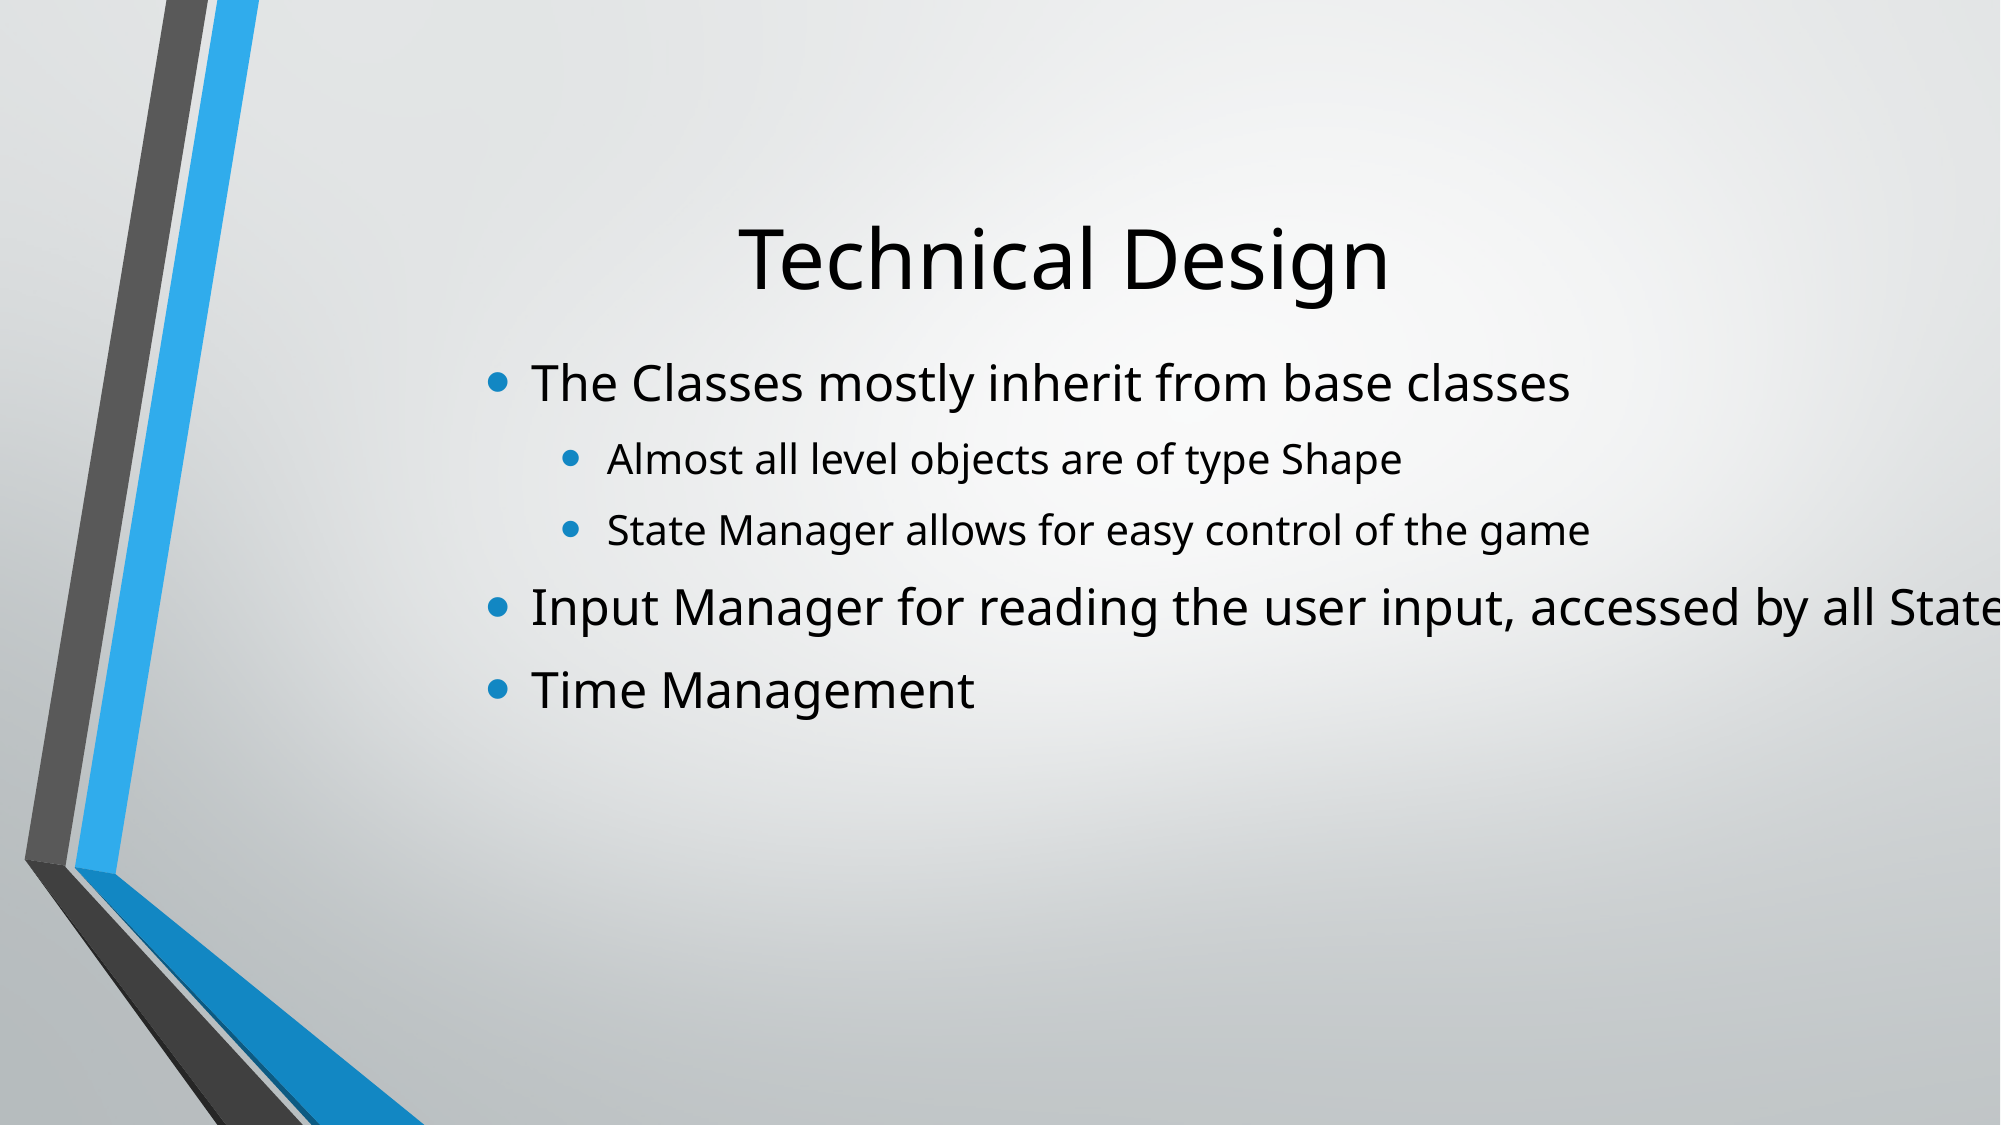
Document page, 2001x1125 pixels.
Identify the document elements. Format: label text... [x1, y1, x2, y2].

title Technical Design [243, 112, 1887, 400]
list The Classes mostly inherit from base classes Almost all level objects are of type Shape State Manager allows for easy control of the game Input Manager for reading the user input, accessed by all States. Time Management [469, 314, 2000, 920]
